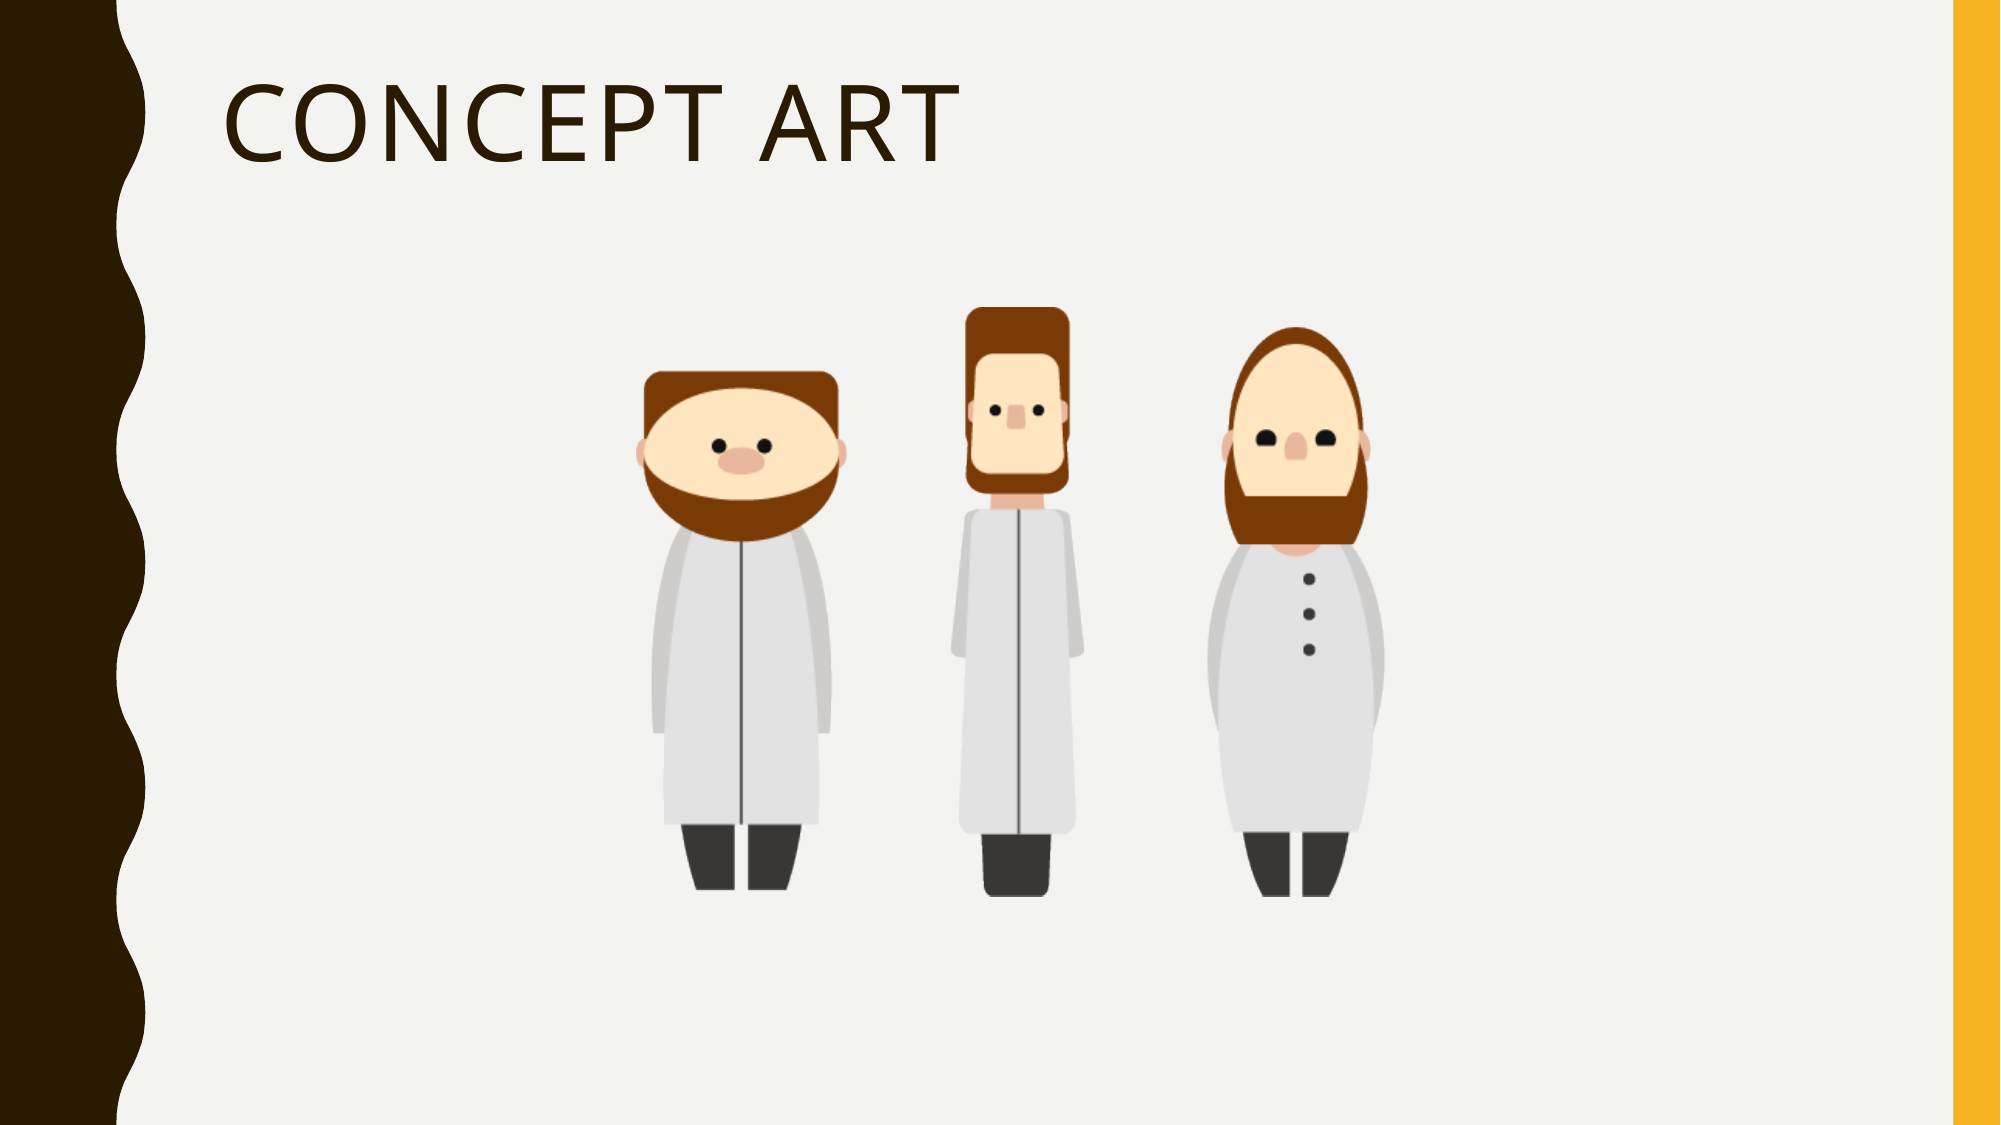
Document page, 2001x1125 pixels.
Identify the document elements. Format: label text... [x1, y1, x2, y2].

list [636, 307, 1386, 898]
title Concept art [205, 62, 1875, 308]
